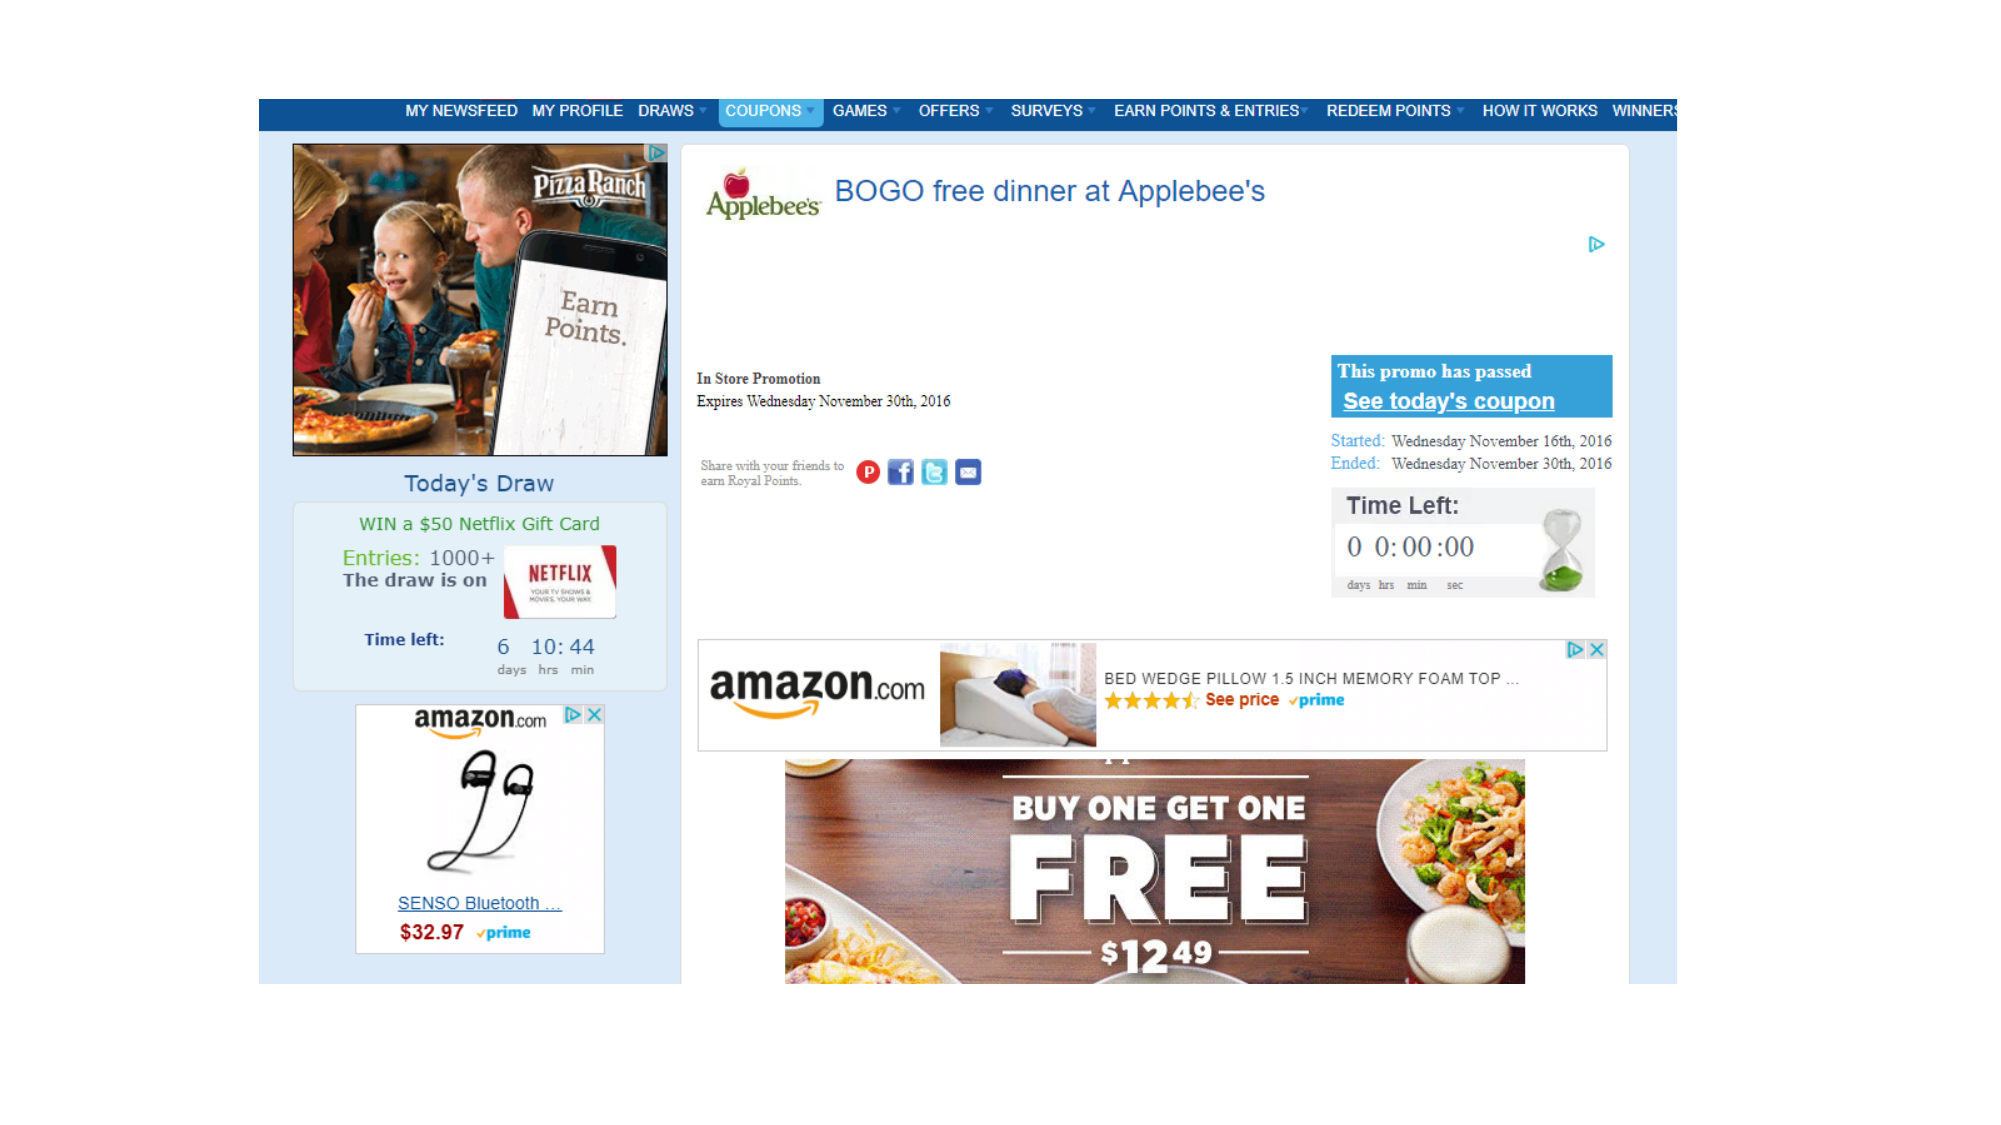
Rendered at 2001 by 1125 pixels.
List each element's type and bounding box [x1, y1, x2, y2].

picture [259, 99, 1678, 984]
